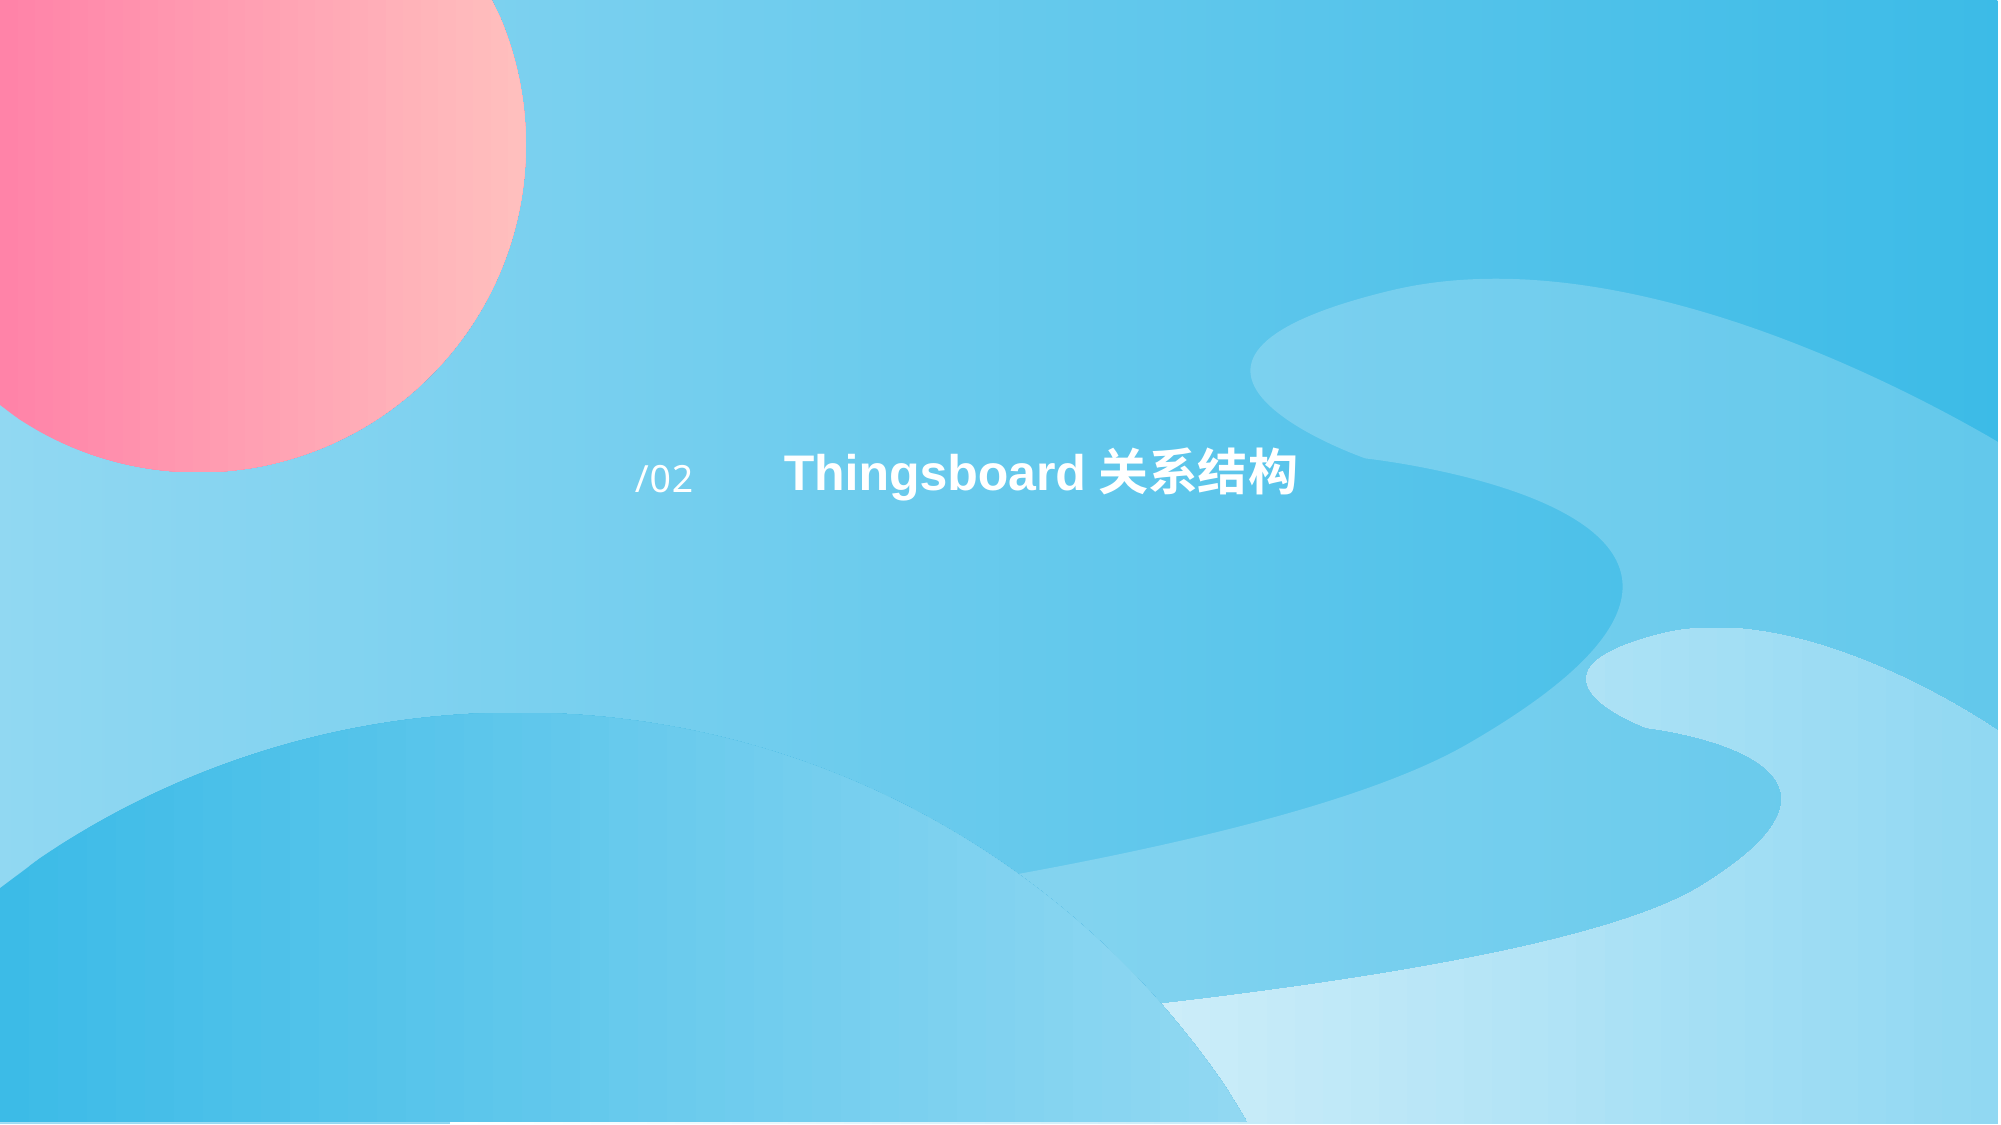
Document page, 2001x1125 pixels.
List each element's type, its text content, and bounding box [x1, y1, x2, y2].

text_box /02 [620, 447, 709, 507]
text_box [769, 510, 1657, 676]
text_box Thingsboard关系结构 [768, 363, 1657, 509]
